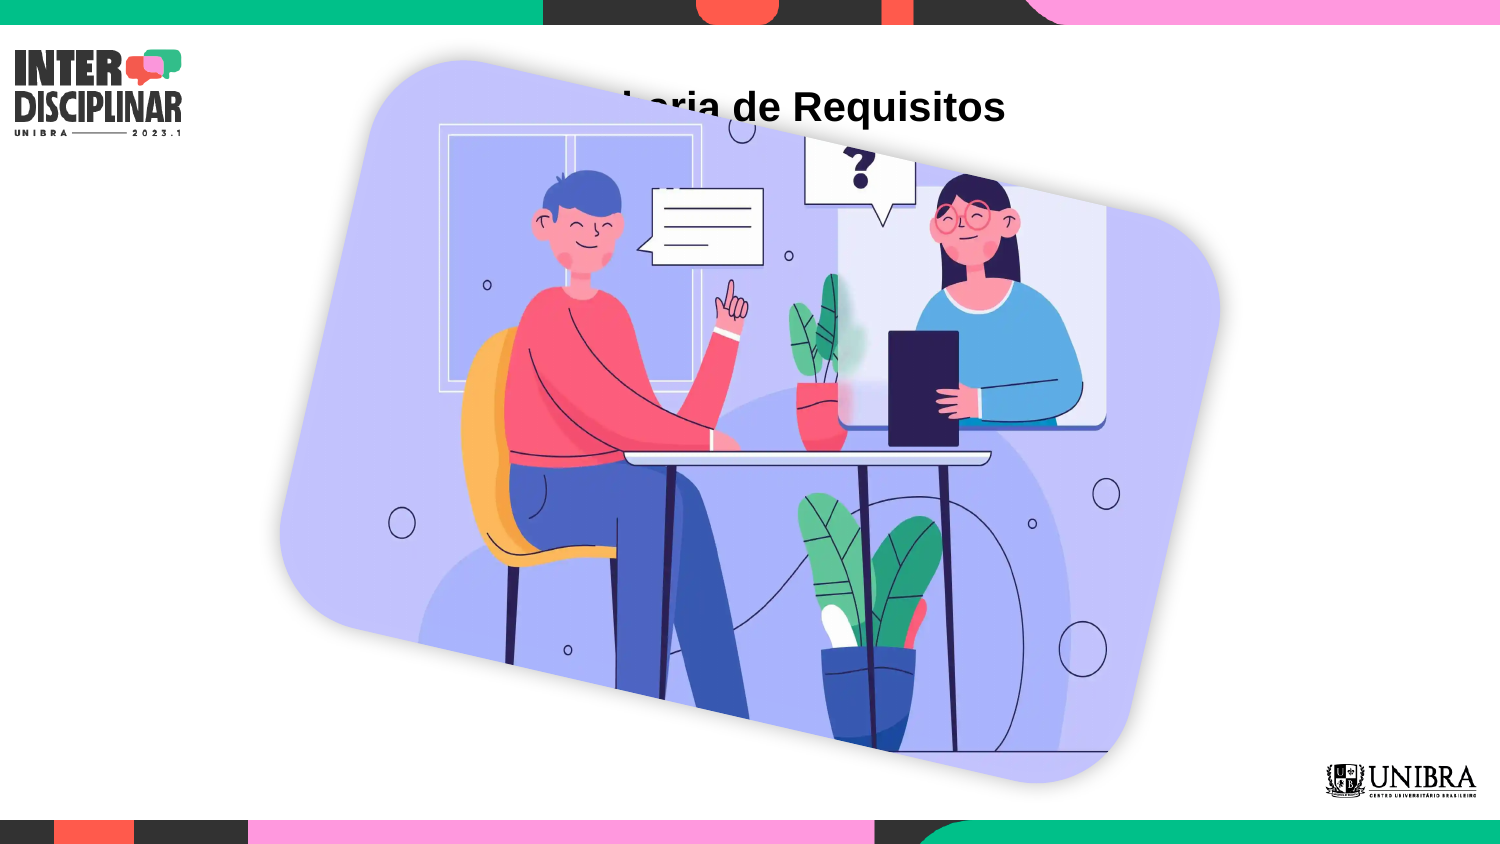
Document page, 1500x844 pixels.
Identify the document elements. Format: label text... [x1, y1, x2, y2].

title Engenharia de Requisitos [531, 57, 1073, 130]
picture [0, 0, 1500, 844]
